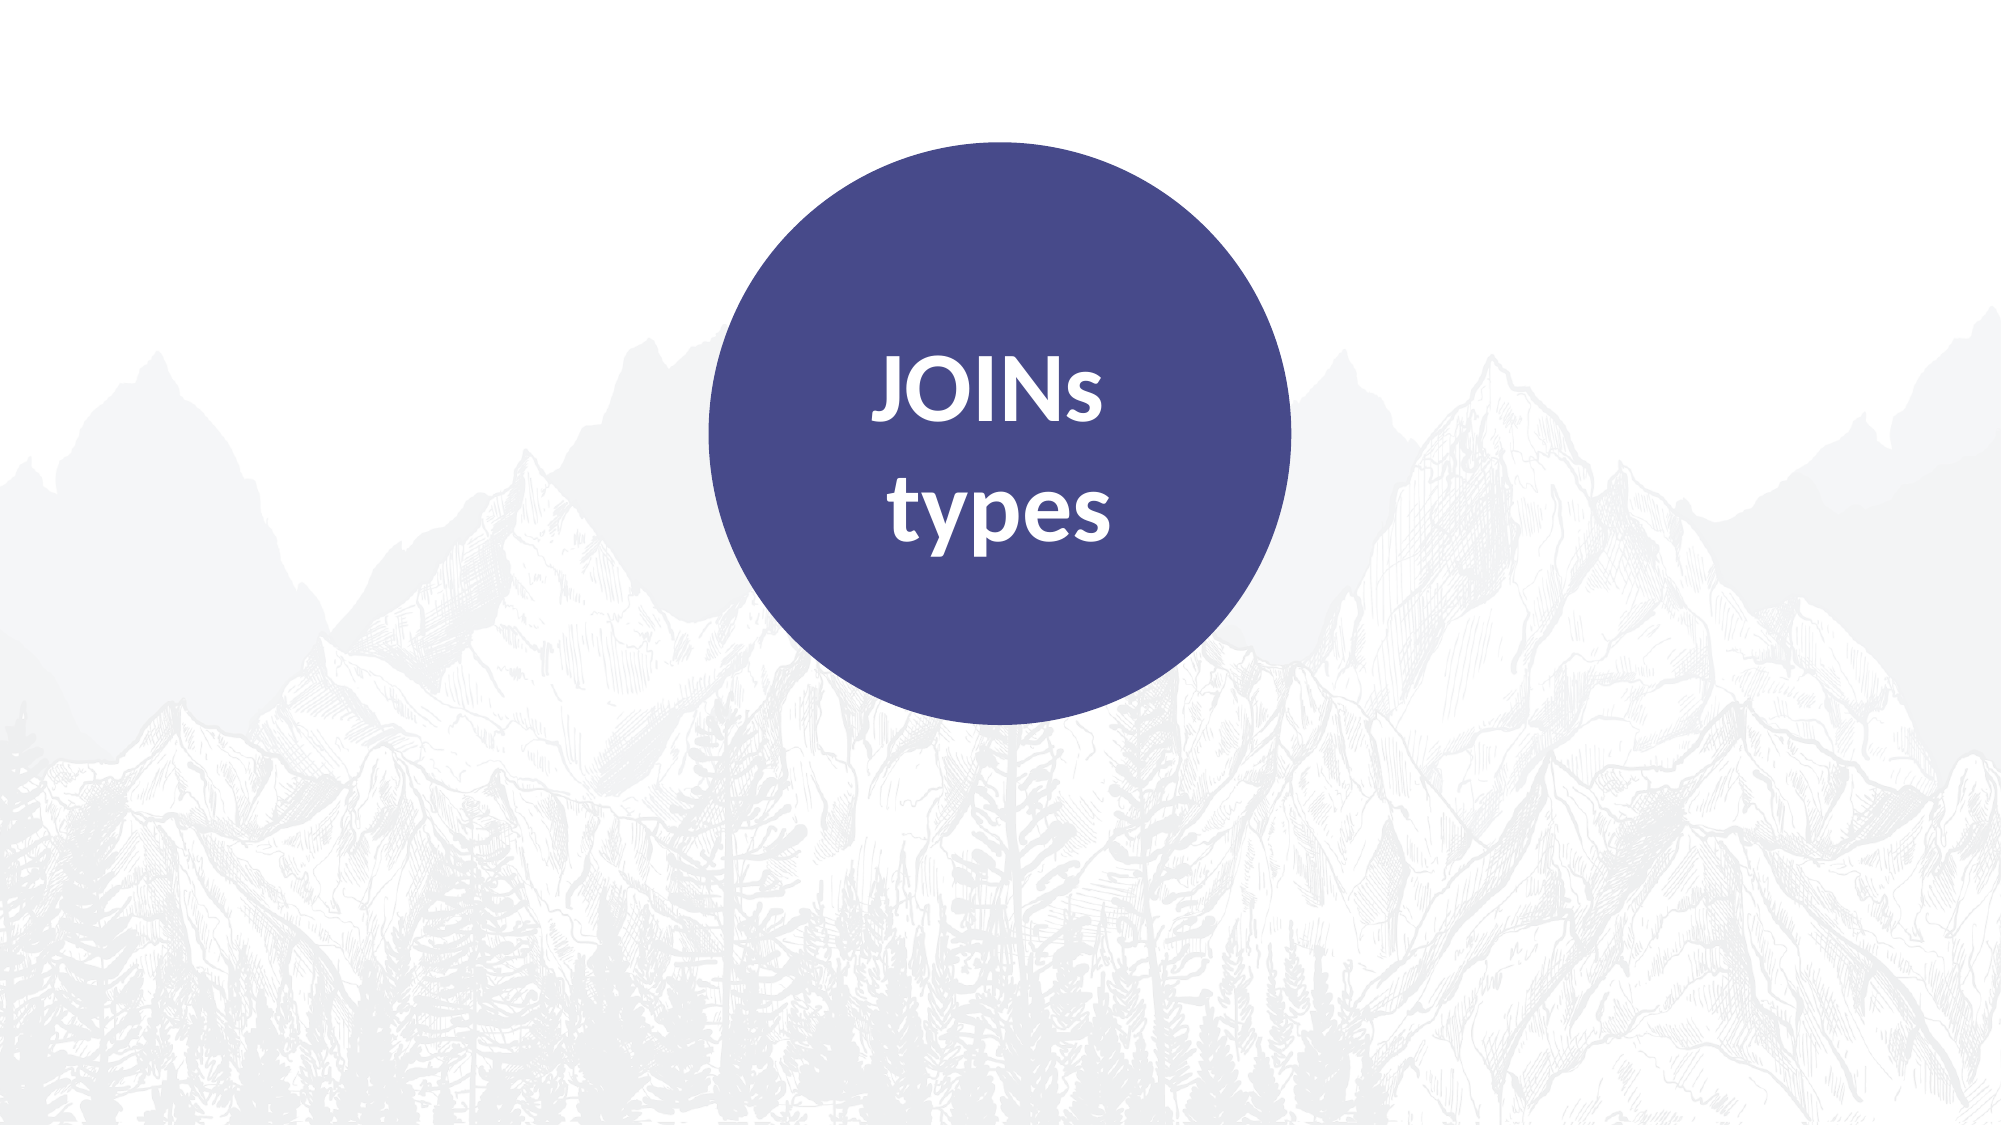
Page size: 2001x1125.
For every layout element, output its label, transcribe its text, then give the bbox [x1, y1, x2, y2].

text_box JOINs types [742, 306, 1257, 563]
